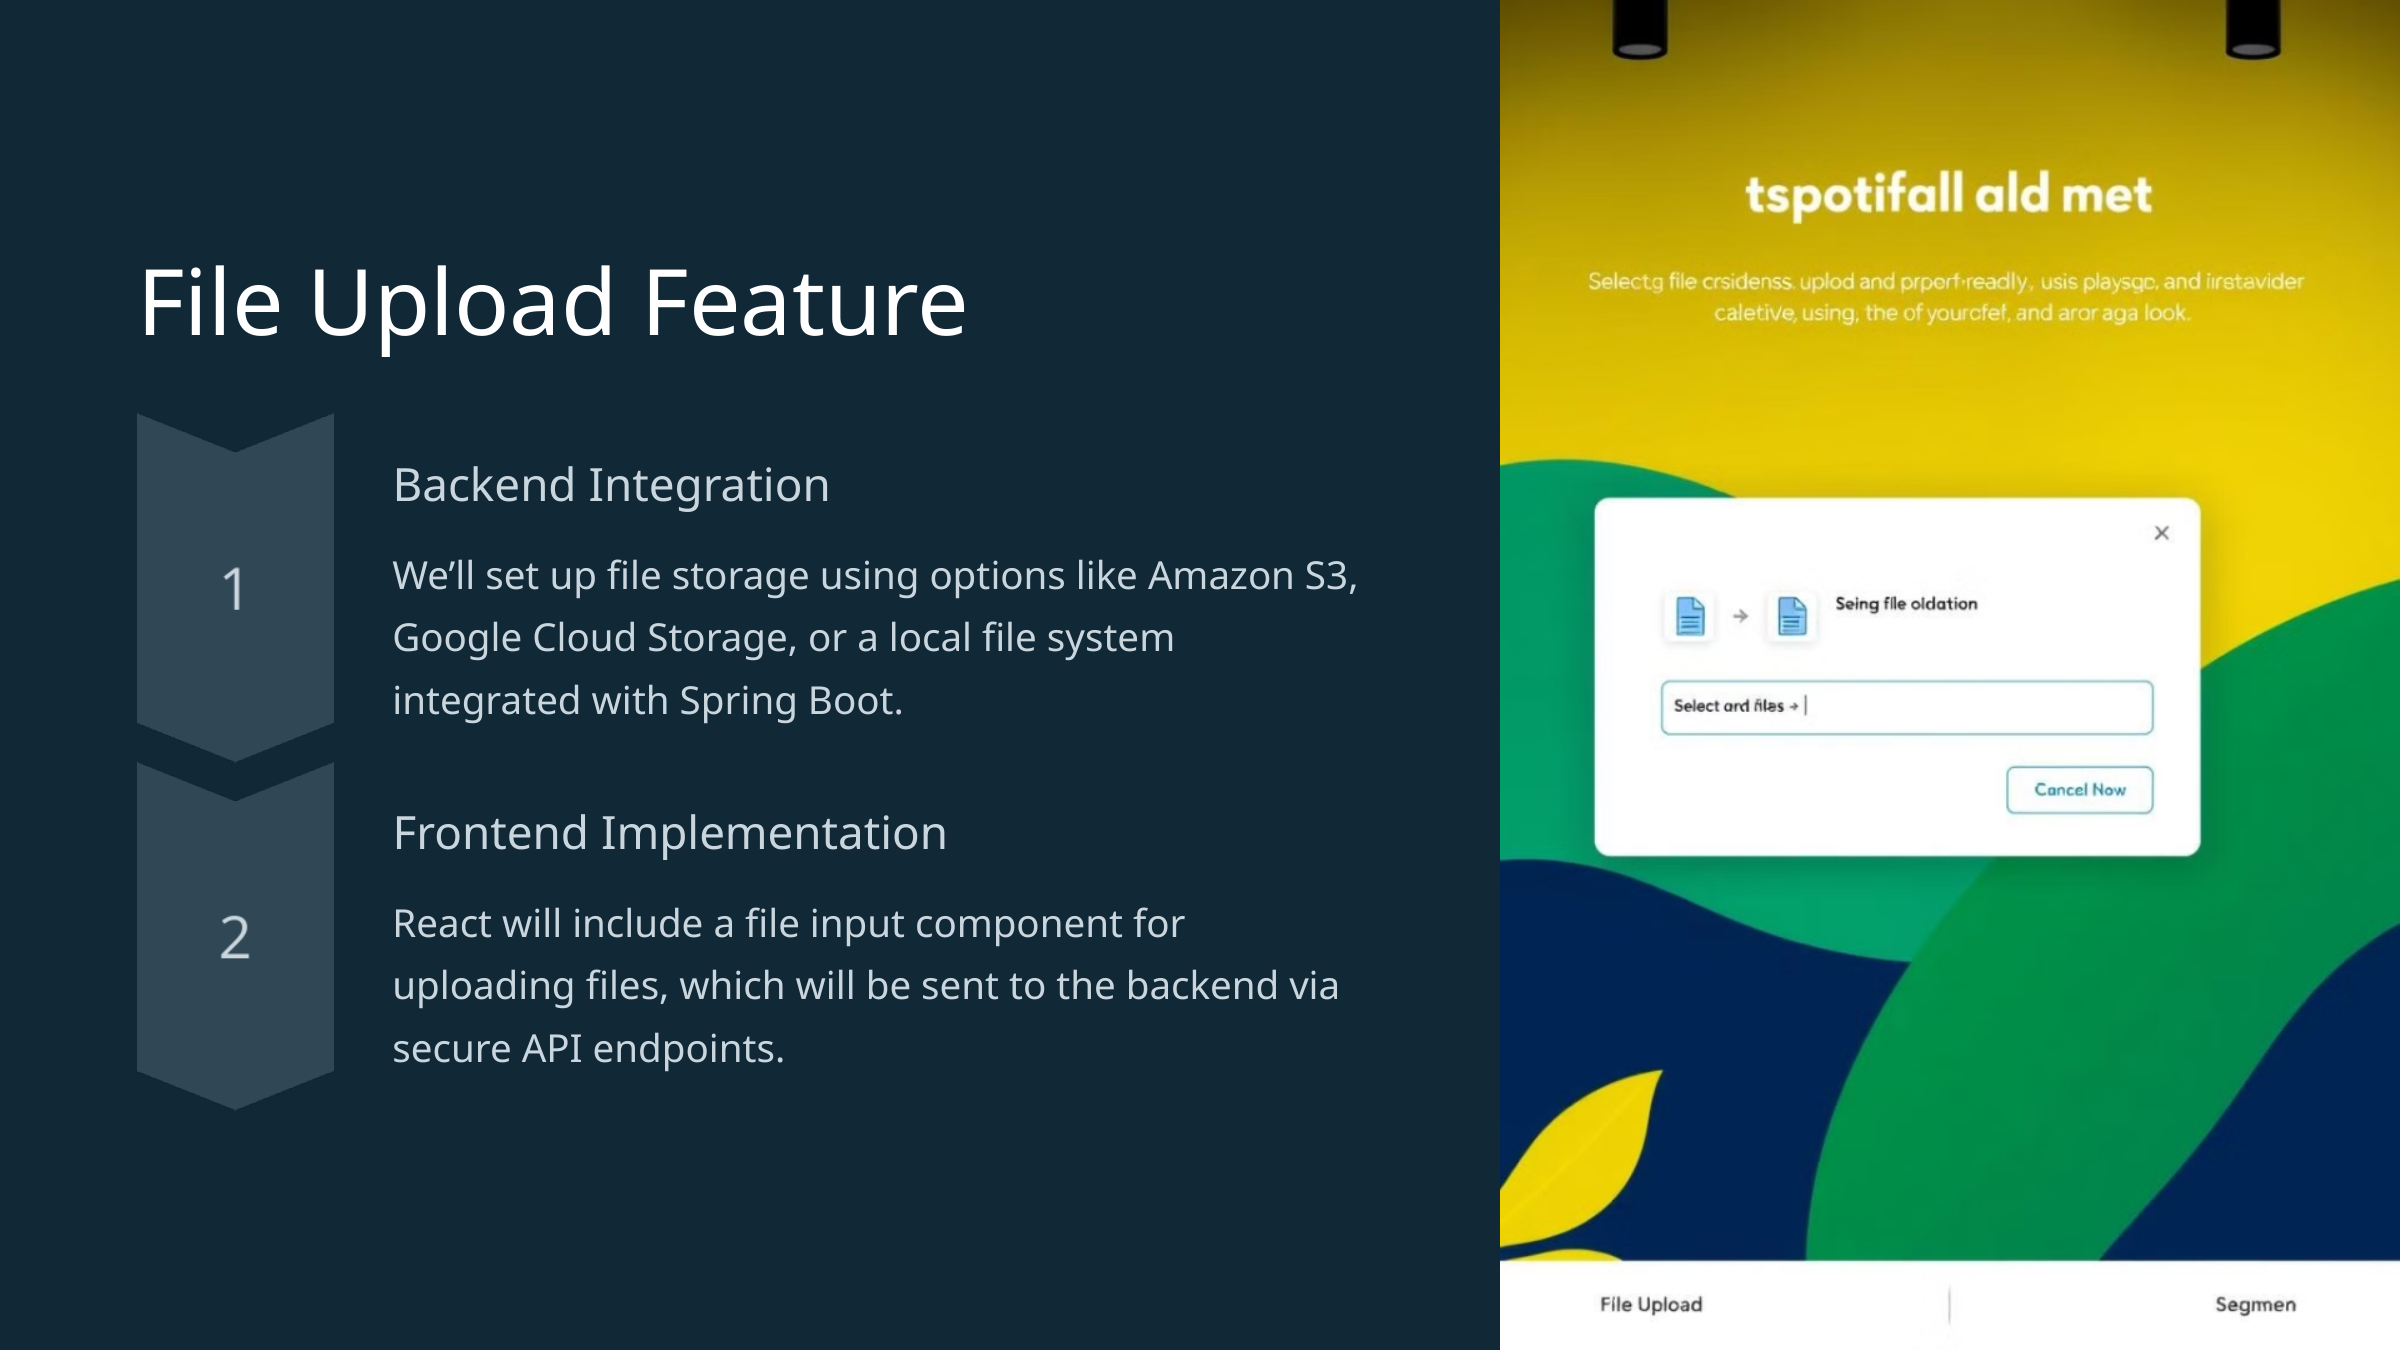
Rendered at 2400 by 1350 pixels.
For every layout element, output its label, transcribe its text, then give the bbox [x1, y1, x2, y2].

text_box We’ll set up file storage using options like Amazon S3, Google Cloud Storage, or a local file system integrated with Spring Boot. [392, 534, 1363, 723]
text_box Backend Integration [392, 453, 955, 511]
text_box React will include a file input component for uploading files, which will be sent to the backend via secure API endpoints. [392, 882, 1363, 1072]
text_box Frontend Implementation [392, 801, 1096, 860]
picture [137, 413, 334, 1111]
text_box File Upload Feature [137, 239, 1197, 355]
picture [1499, 0, 2400, 1350]
